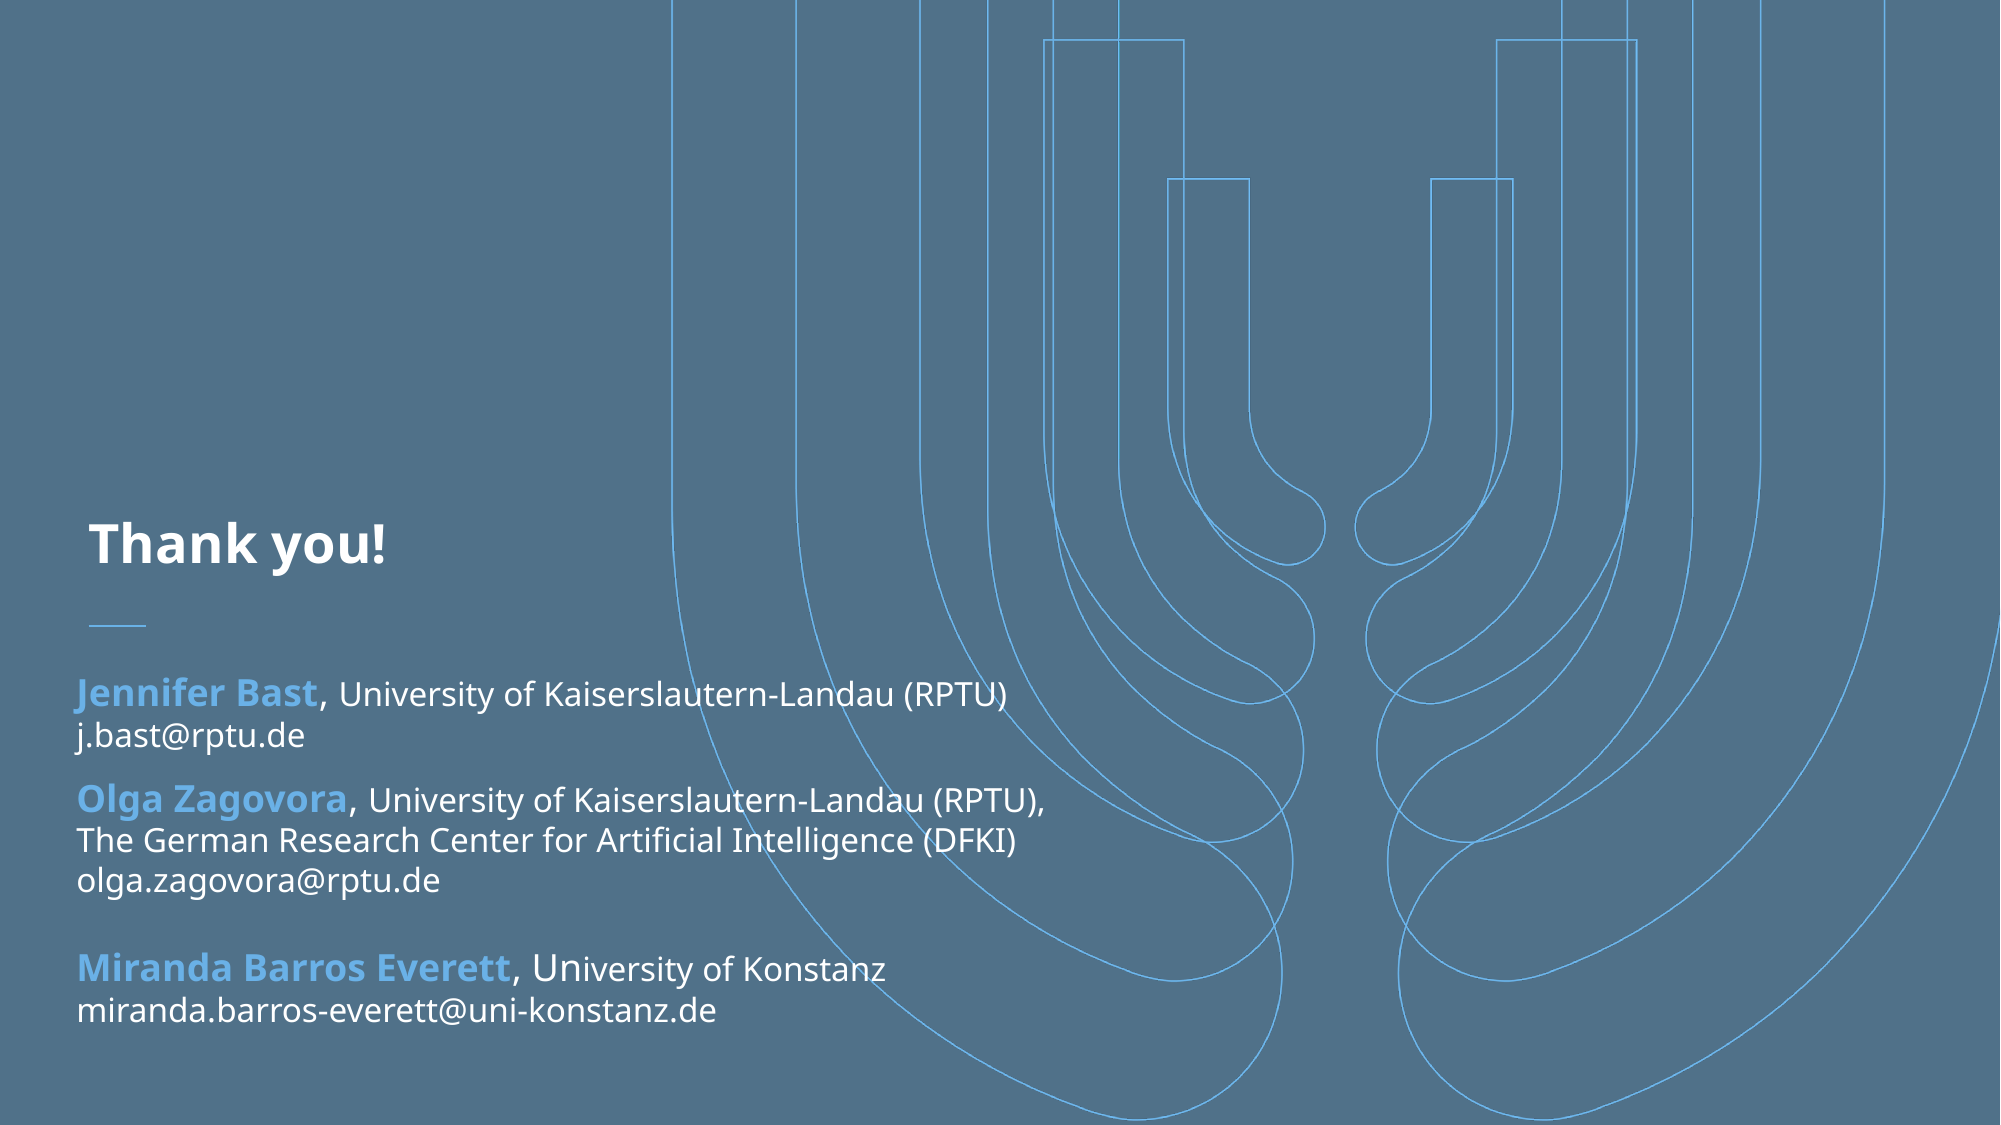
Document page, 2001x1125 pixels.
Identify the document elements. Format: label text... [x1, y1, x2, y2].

text_box Jennifer Bast, University of Kaiserslautern-Landau (RPTU) j.bast@rptu.de Olga Zagovora, University of Kaiserslautern-Landau (RPTU), The German Research Center for Artificial Intelligence (DFKI) olga.zagovora@rptu.de Miranda Barros Everett, University of Konstanz miranda.barros-everett@uni-konstanz.de [76, 668, 1252, 1049]
title Thank you! [88, 531, 985, 582]
picture [488, 0, 2001, 1125]
